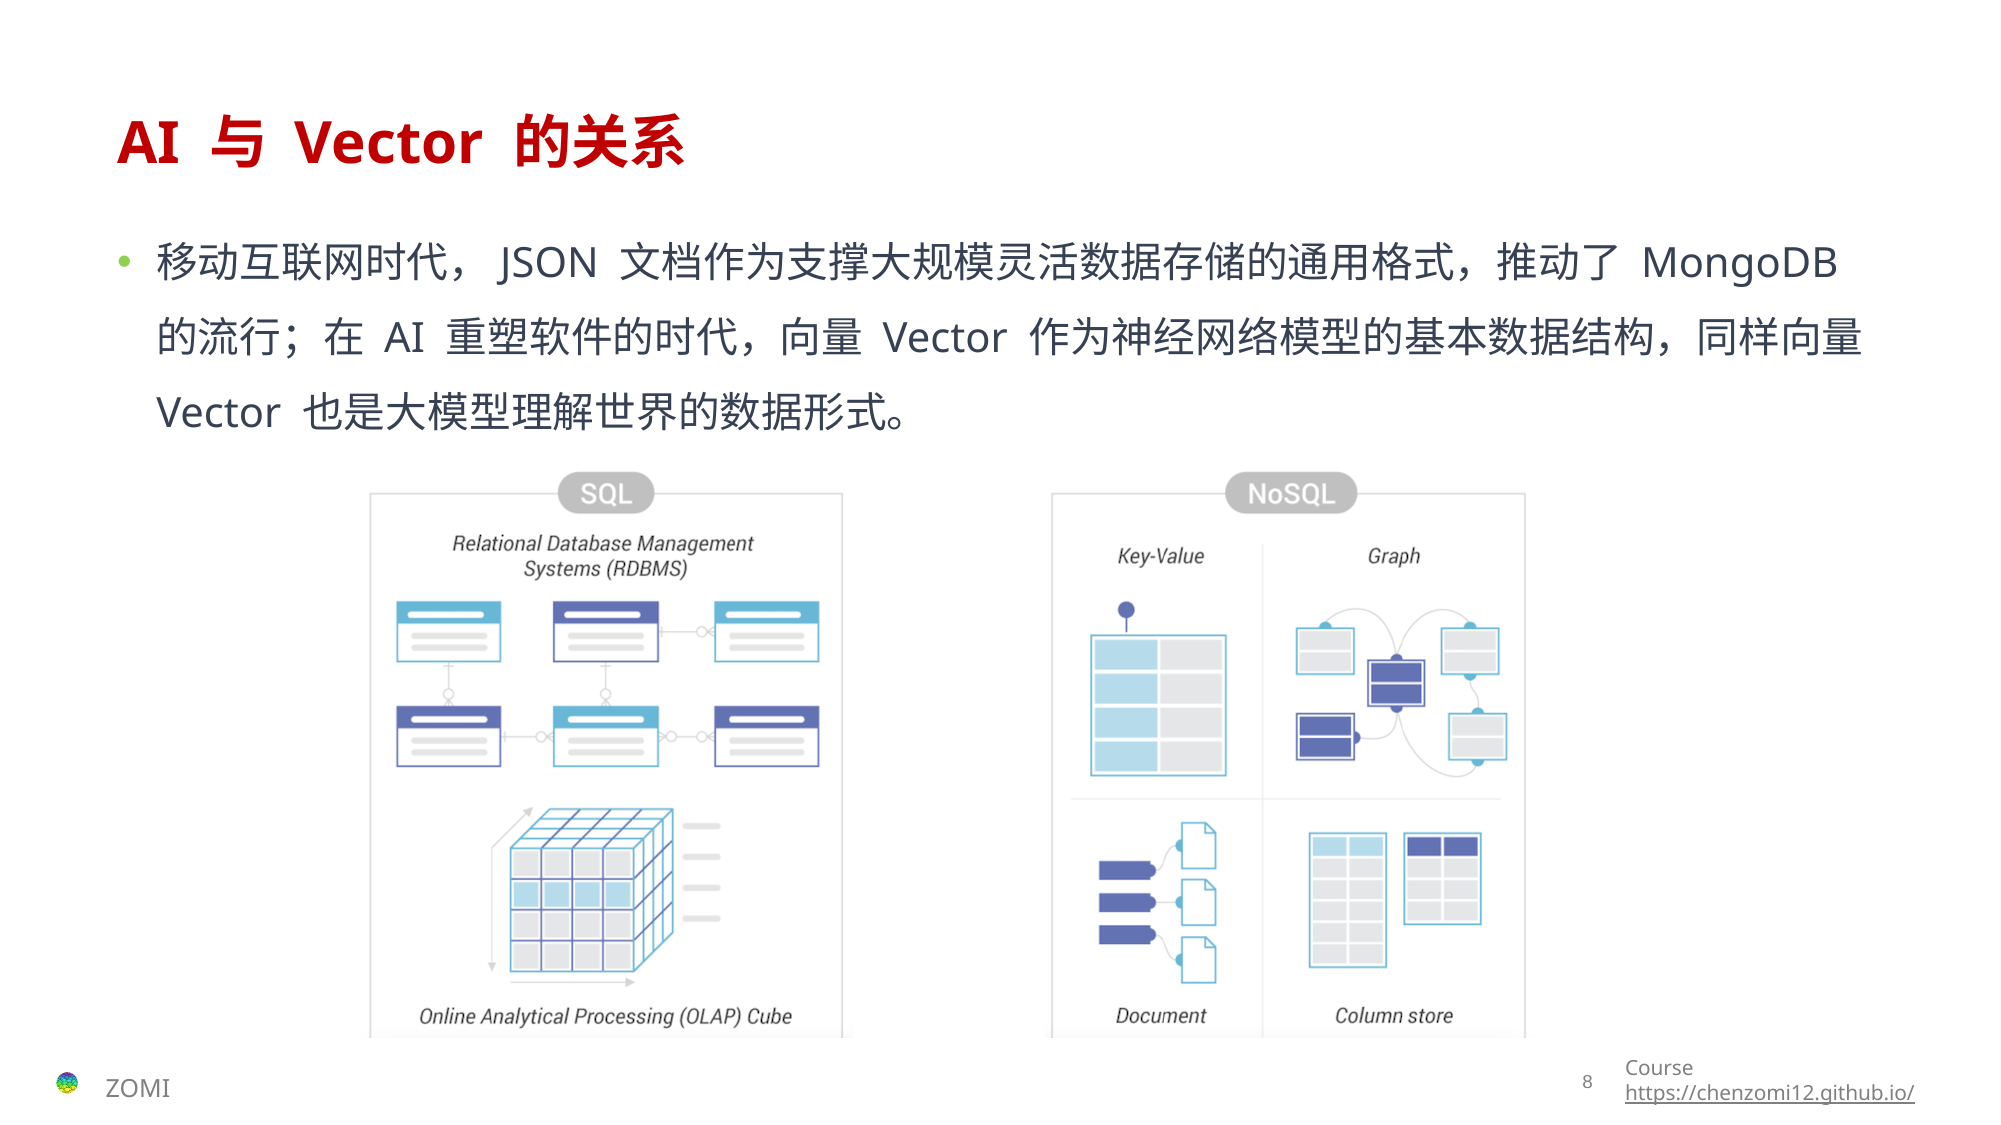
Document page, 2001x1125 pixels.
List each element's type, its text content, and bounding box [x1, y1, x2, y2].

list 移动互联网时代，JSON 文档作为支撑大规模灵活数据存储的通用格式，推动了 MongoDB 的流行；在 AI 重塑软件的时代，向量 Vector 作为神经网络模型的基本数据结构，同样向量 Vector 也是大模型理解世界的数据形式。 [102, 203, 1901, 1043]
title AI 与 Vector 的关系 [102, 91, 1901, 189]
picture [1044, 457, 1539, 1038]
picture [360, 457, 854, 1038]
picture [57, 1073, 77, 1093]
